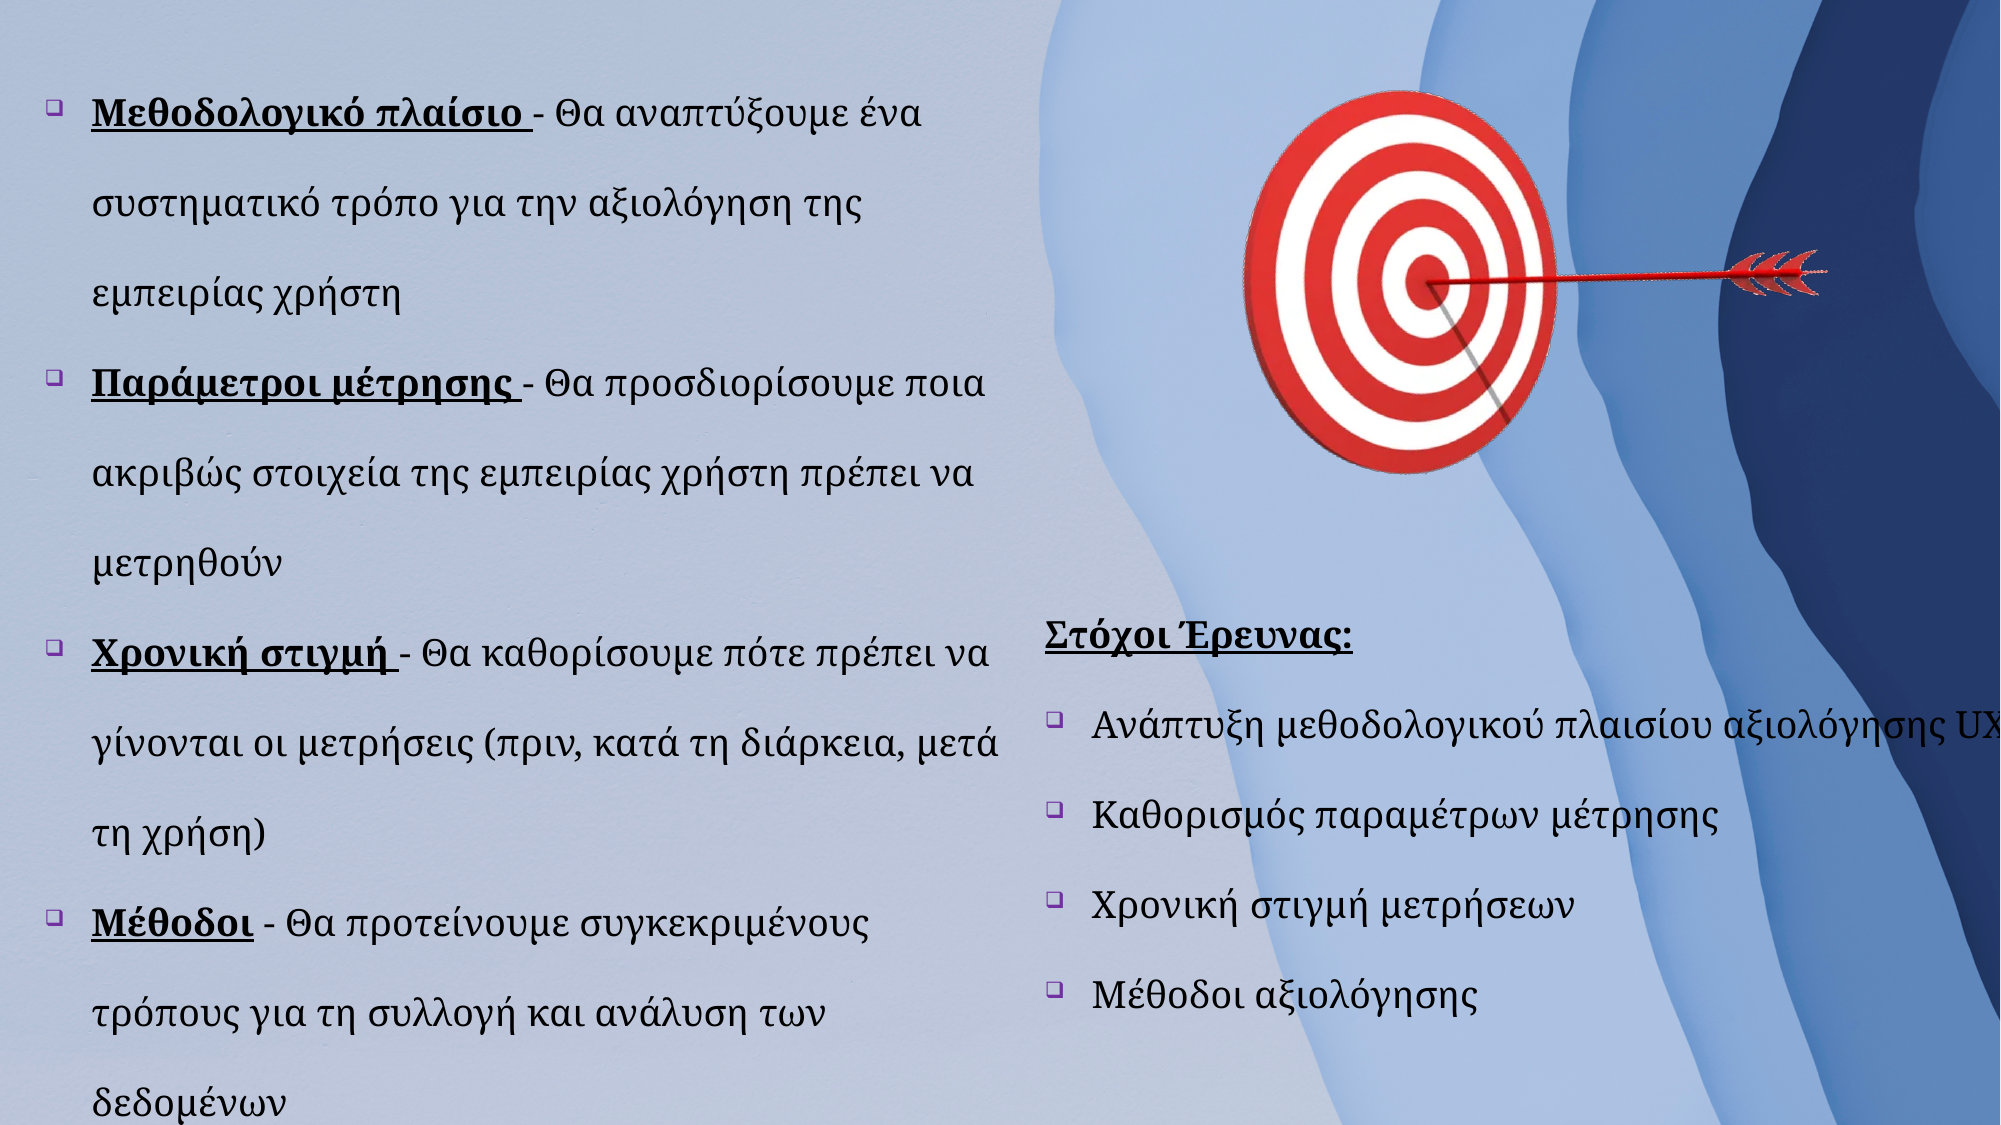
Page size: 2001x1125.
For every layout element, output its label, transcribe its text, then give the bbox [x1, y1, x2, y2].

text_box Στόχοι Έρευνας: Ανάπτυξη μεθοδολογικού πλαισίου αξιολόγησης UX Καθορισμός παραμέτρων μέτρησης Χρονική στιγμή μετρήσεων Μέθοδοι αξιολόγησης [1030, 558, 2000, 1024]
text_box Μεθοδολογικό πλαίσιο - Θα αναπτύξουμε ένα συστηματικό τρόπο για την αξιολόγηση της εμπειρίας χρήστη Παράμετροι μέτρησης - Θα προσδιορίσουμε ποια ακριβώς στοιχεία της εμπειρίας χρήστη πρέπει να μετρηθούν Χρονική στιγμή - Θα καθορίσουμε πότε πρέπει να γίνονται οι μετρήσεις (πριν, κατά τη διάρκεια, μετά τη χρήση) Μέθοδοι - Θα προτείνουμε συγκεκριμένους τρόπους για τη συλλογή και ανάλυση των δεδομένων [29, 36, 1030, 1125]
picture [0, 0, 2001, 1125]
